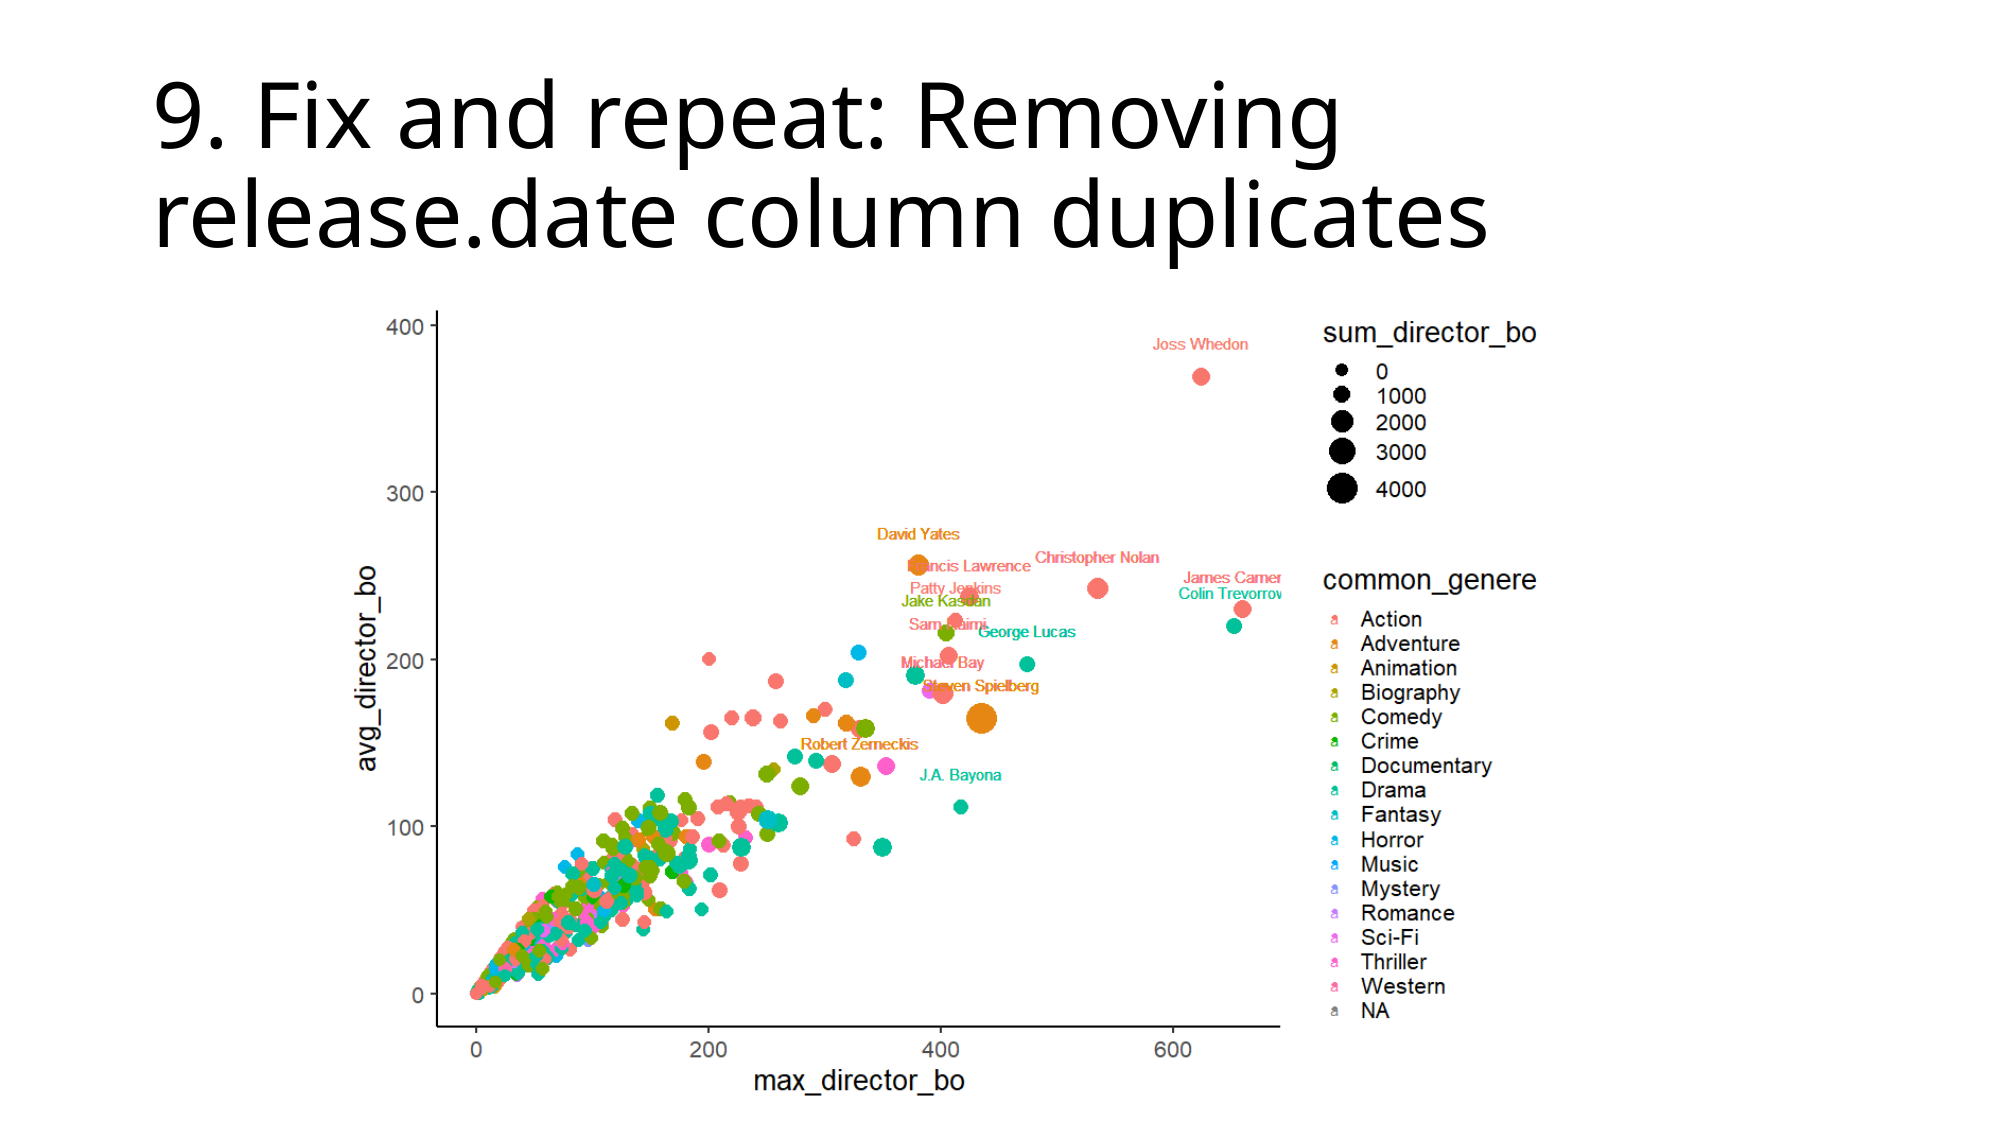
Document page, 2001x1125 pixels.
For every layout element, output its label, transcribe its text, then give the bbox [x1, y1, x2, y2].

title 9. Fix and repeat: Removing release.date column duplicates [137, 59, 1863, 278]
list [349, 303, 1555, 1103]
